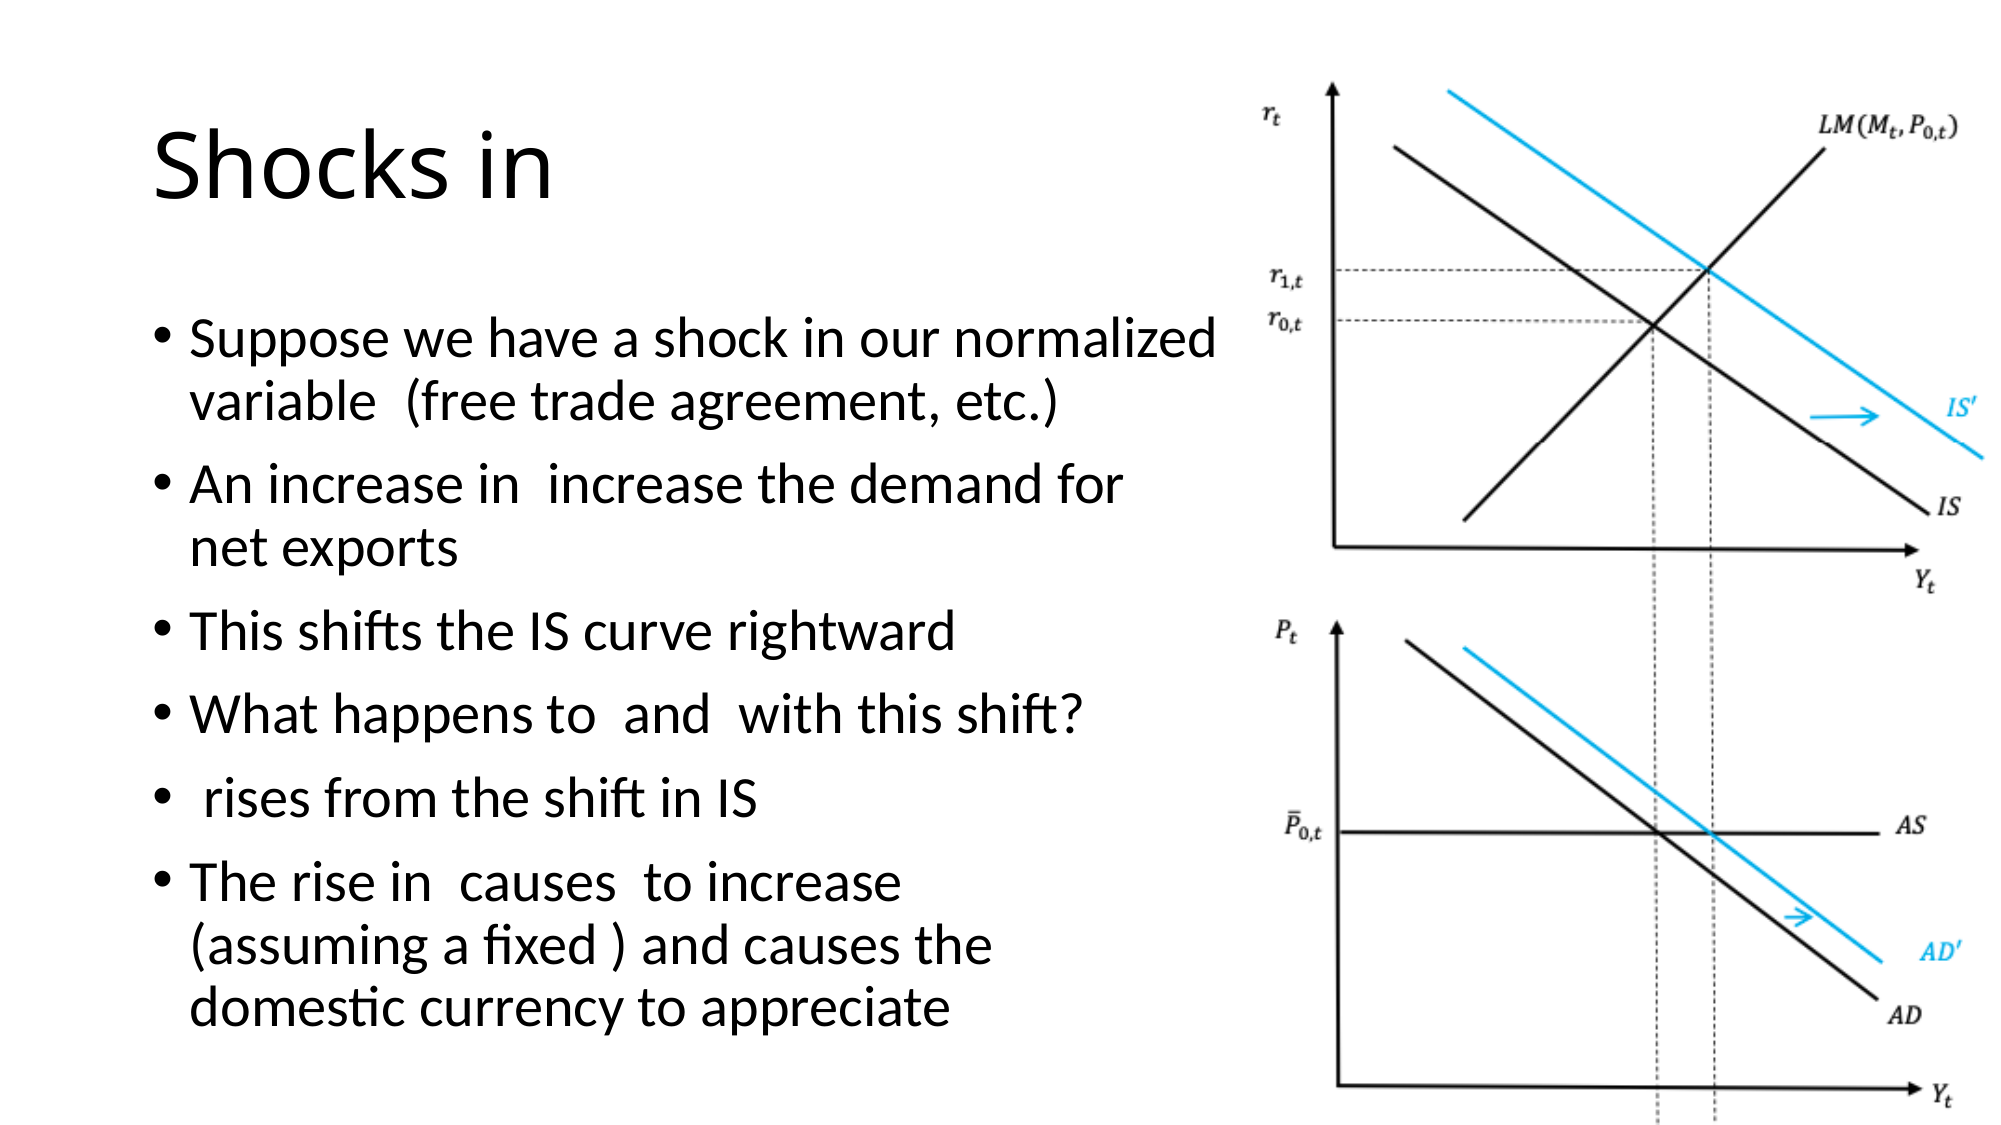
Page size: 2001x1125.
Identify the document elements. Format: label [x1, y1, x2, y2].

picture [1240, 59, 2000, 1125]
